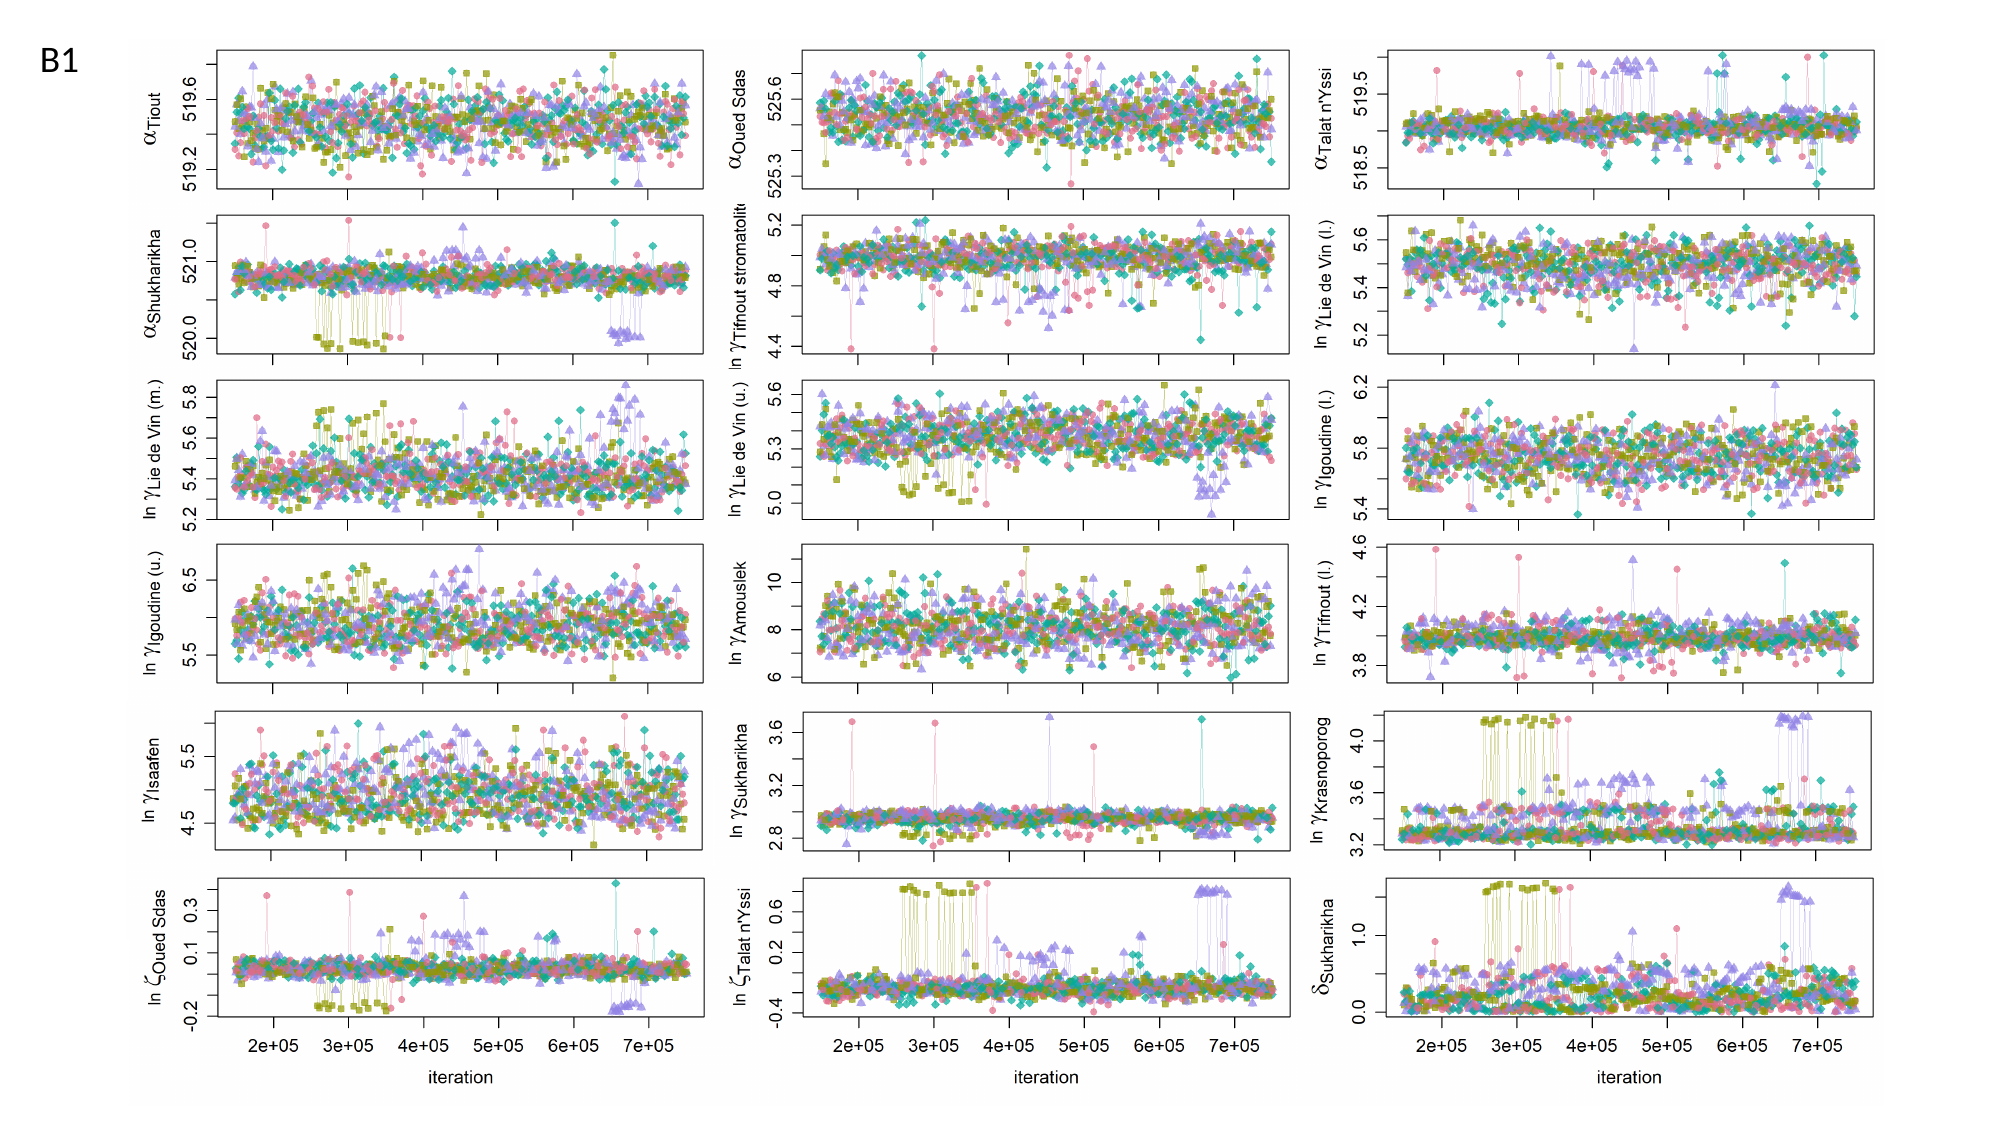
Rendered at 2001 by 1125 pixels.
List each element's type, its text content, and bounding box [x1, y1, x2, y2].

picture [126, 39, 1885, 1106]
text_box B1 [25, 27, 95, 88]
